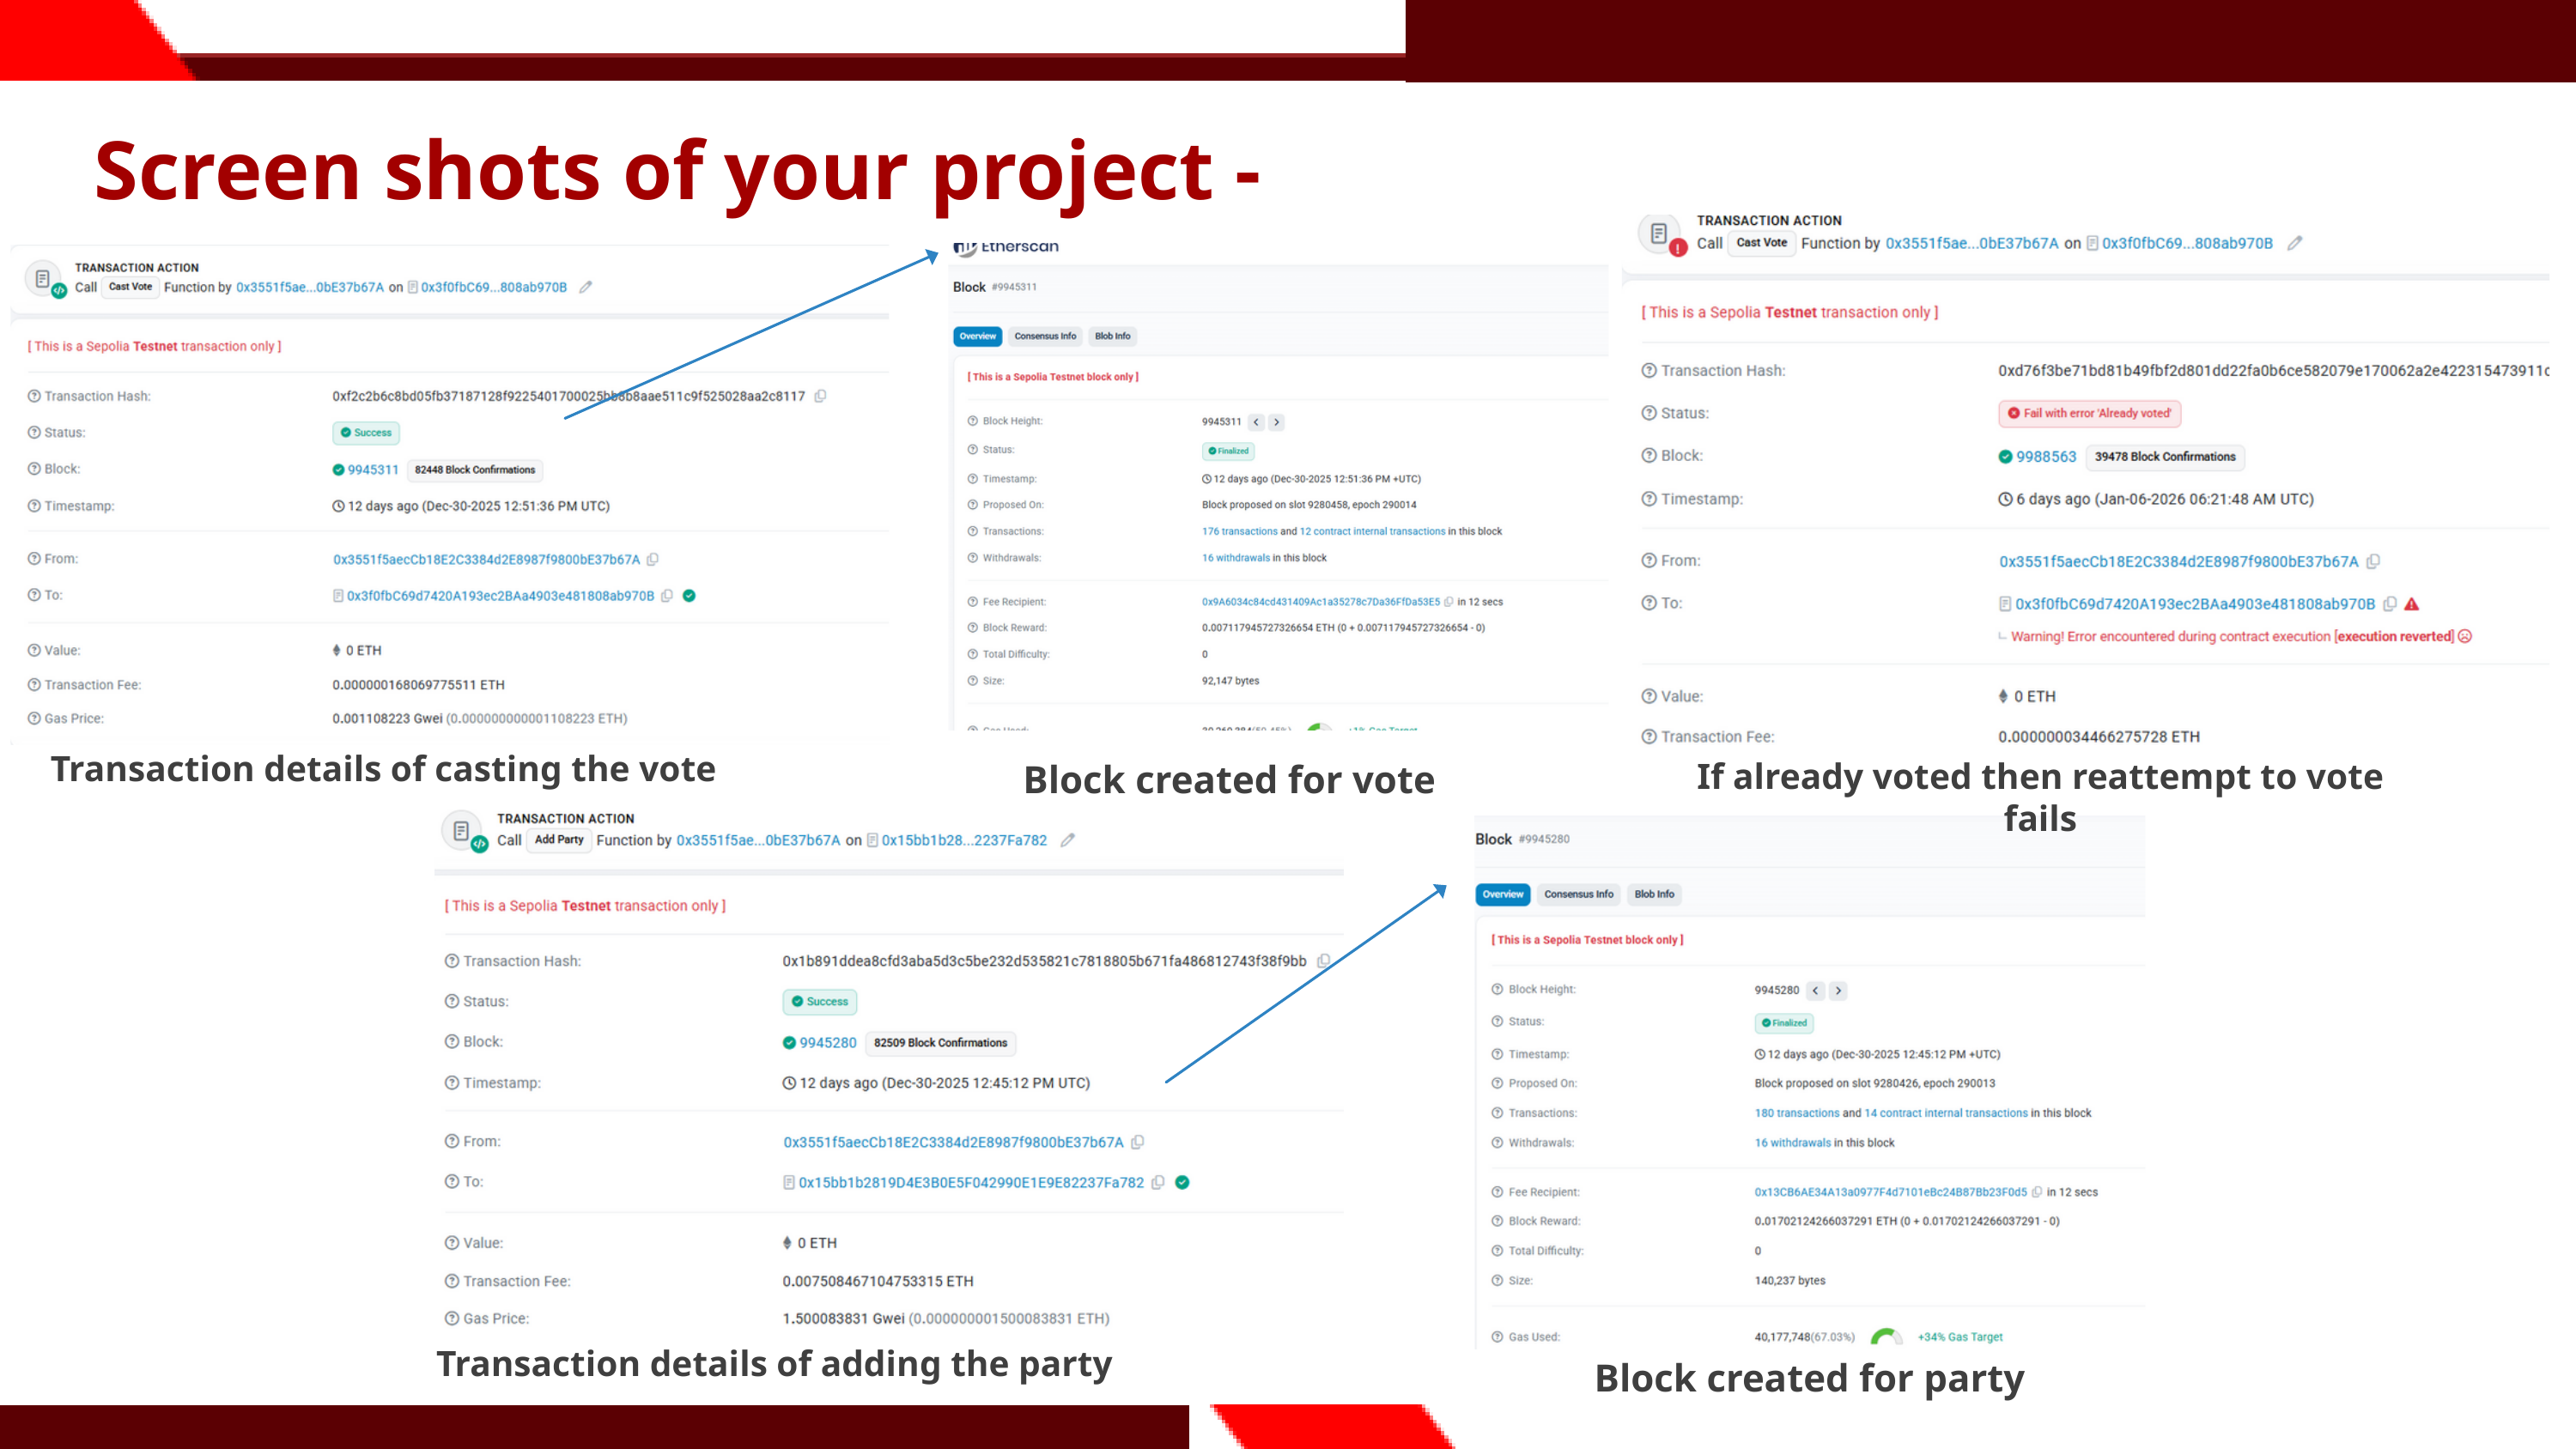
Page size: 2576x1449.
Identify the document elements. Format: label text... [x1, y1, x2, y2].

text_box Block created for party [1469, 1354, 2150, 1400]
text_box Block created for vote [889, 755, 1571, 802]
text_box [1621, 215, 2550, 749]
text_box Transaction details of casting the vote [43, 752, 725, 790]
text_box [0, 0, 1401, 81]
text_box If already voted then reattempt to vote fails [1674, 755, 2408, 839]
text_box Transaction details of adding the party [434, 1341, 1115, 1384]
text_box [1348, 883, 1447, 955]
text_box [1191, 1404, 2576, 1449]
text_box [1405, 0, 2576, 83]
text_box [0, 1404, 1189, 1449]
text_box [893, 249, 939, 274]
text_box Screen shots of your project - [94, 118, 1810, 216]
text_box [948, 242, 1609, 731]
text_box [1473, 815, 2146, 1349]
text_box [434, 809, 1345, 1330]
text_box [10, 245, 890, 745]
